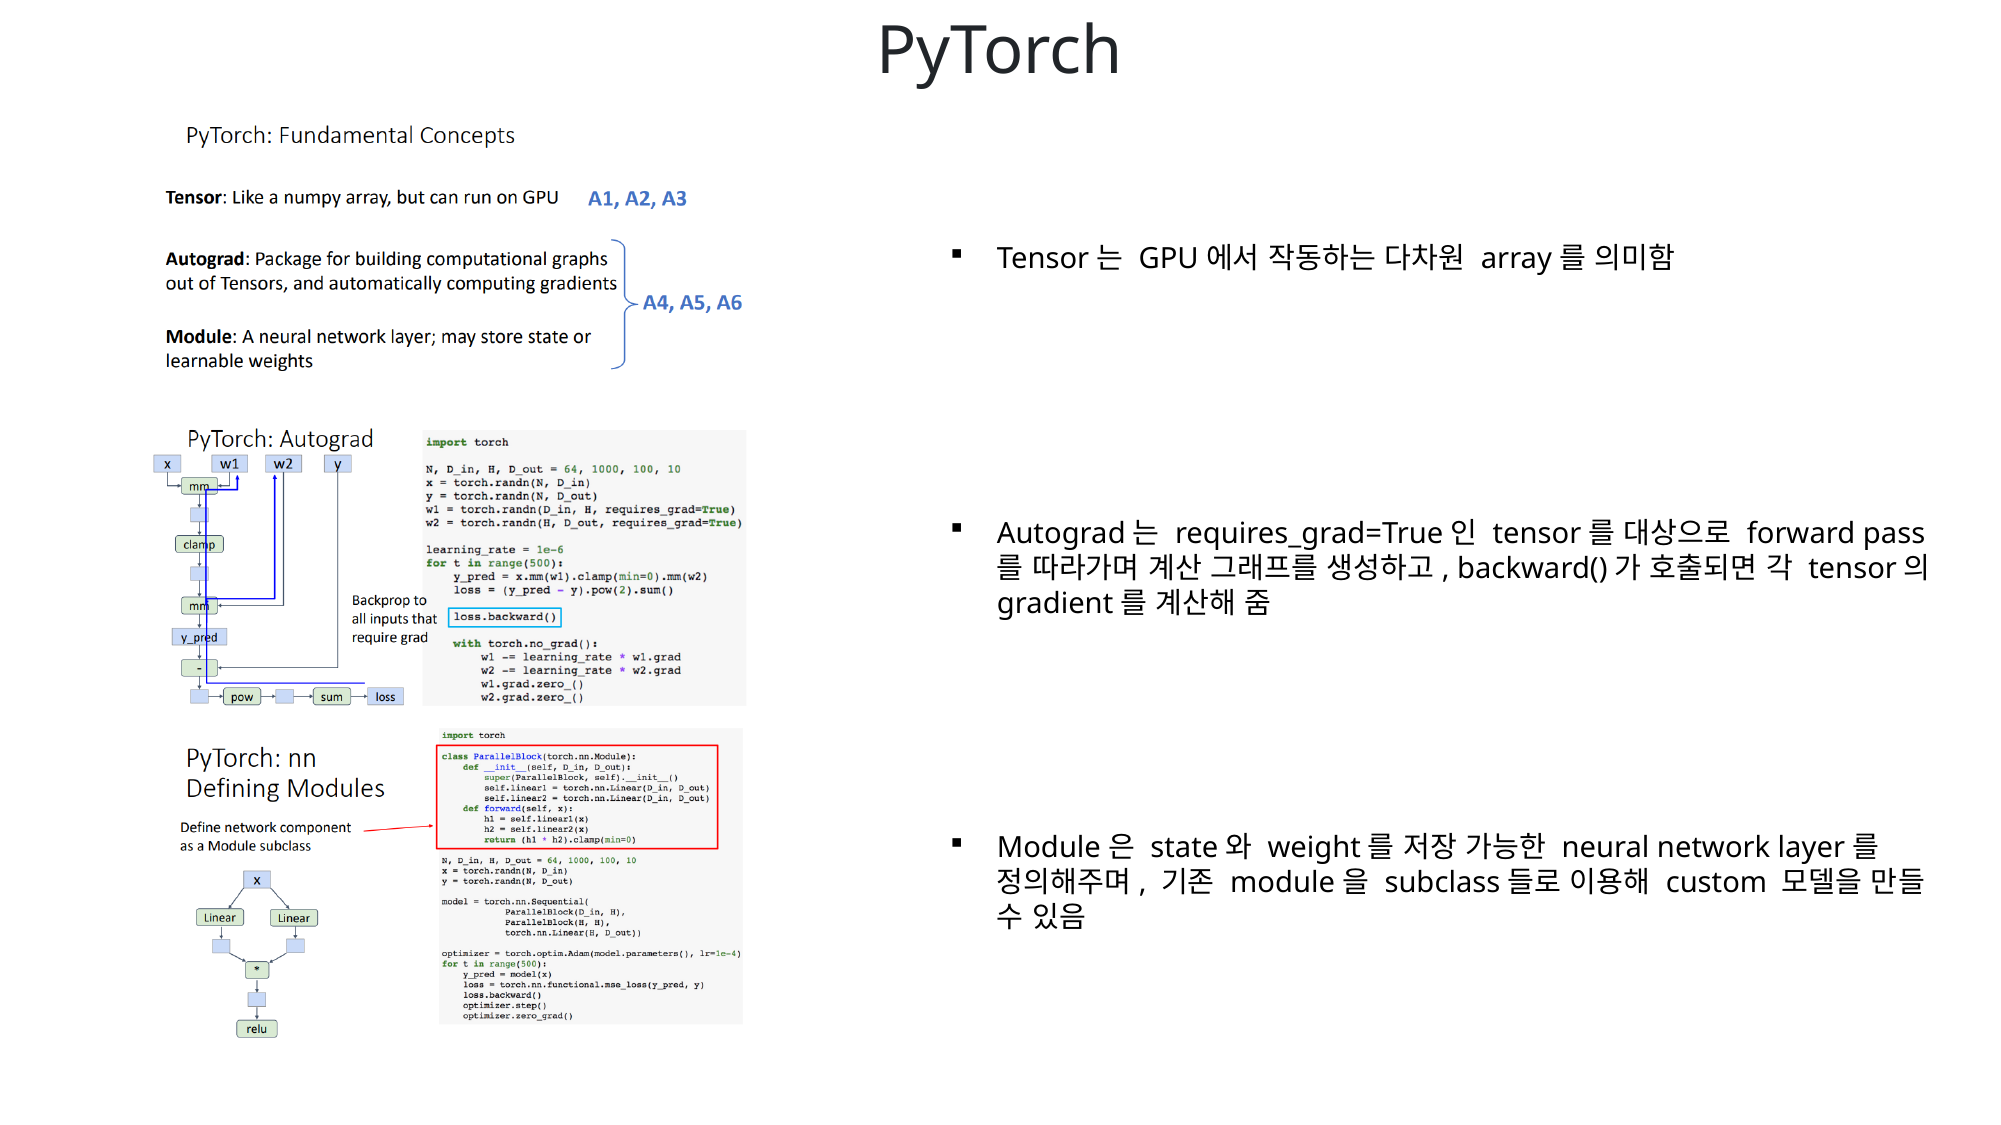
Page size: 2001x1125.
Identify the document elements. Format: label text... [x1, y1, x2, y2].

text_box Tensor는 GPU에서 작동하는 다차원 array를 의미함 [935, 232, 1954, 282]
text_box PyTorch [197, 0, 1803, 95]
picture [143, 419, 750, 716]
picture [143, 105, 750, 410]
picture [143, 725, 750, 1039]
text_box Autograd는 requires_grad=True인 tensor를 대상으로 forward pass를 따라가며 계산 그래프를 생성하고, backward()가 호출되면 각 tensor의 gradient를 계산해 줌 [935, 506, 1954, 627]
text_box Module은 state와 weight를 저장 가능한 neural network layer를 정의해주며, 기존 module을 subclass들로 이용해 custom 모델을 만들 수 있음 [935, 821, 1954, 941]
